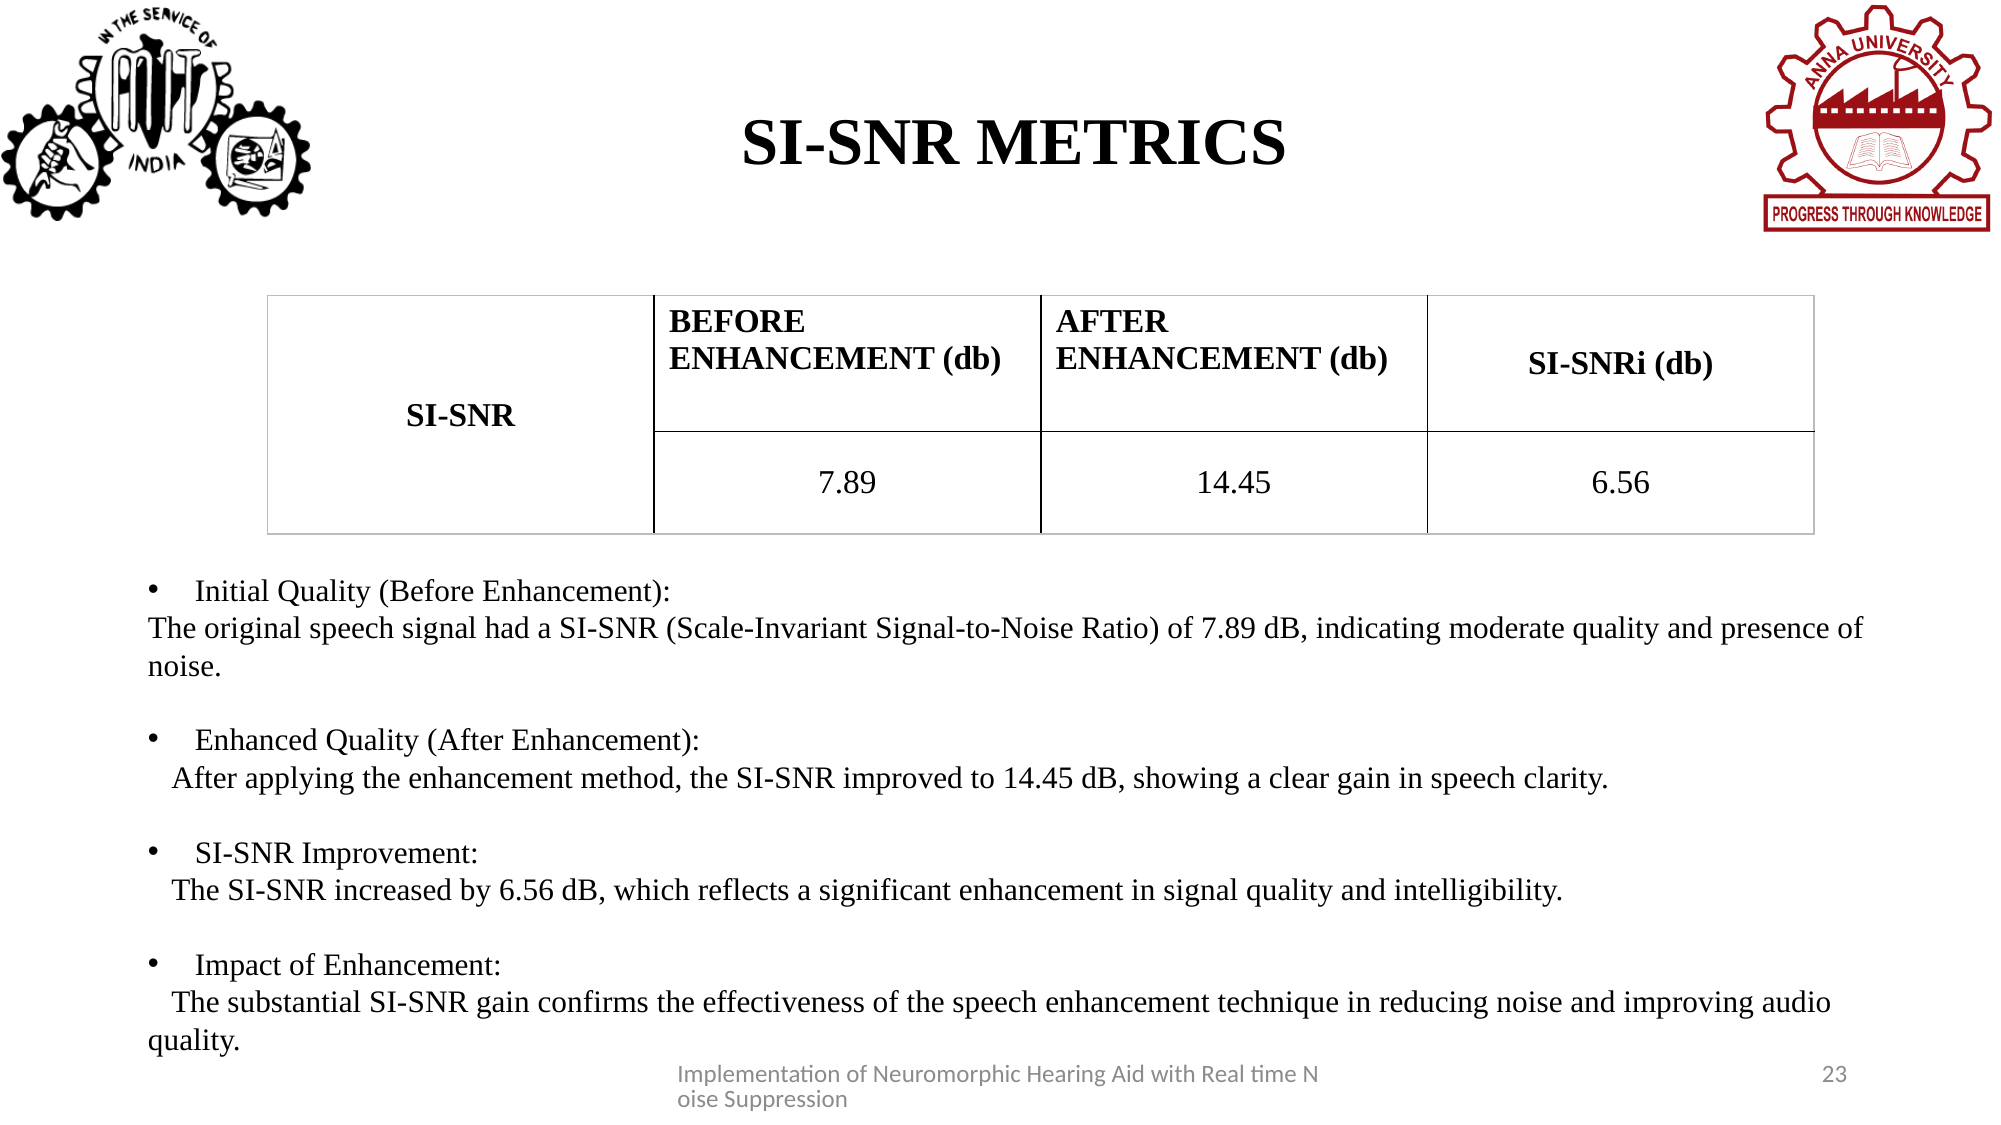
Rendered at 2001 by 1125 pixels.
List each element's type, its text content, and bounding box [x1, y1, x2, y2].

text_box SI-SNR METRICS [311, 57, 1683, 187]
table_header AFTER ENHANCEMENT (db) [1042, 296, 1427, 431]
table_header SI-SNRi (db) [1428, 296, 1813, 431]
table_cell 6.56 [1428, 432, 1813, 533]
table_cell 7.89 [655, 432, 1040, 533]
text_box Initial Quality (Before Enhancement): The original speech signal had a SI-SNR (Scale-Invariant Signal-to-Noise Ratio) of 7.89 dB, indicating moderate quality and presence of noise. Enhanced Quality (After Enhancement): After applying the enhancement method, the SI-SNR improved to 14.45 dB, showing a clear gain in speech clarity. SI-SNR Improvement: The SI-SNR increased by 6.56 dB, which reflects a significant enhancement in signal quality and intelligibility. Impact of Enhancement: The substantial SI-SNR gain confirms the effectiveness of the speech enhancement technique in reducing noise and improving audio quality. [133, 562, 1949, 1064]
table_header BEFORE ENHANCEMENT (db) [655, 296, 1040, 431]
table_header SI-SNR [268, 296, 653, 533]
footer Implementation of Neuromorphic Hearing Aid with Real time Noise Suppression [662, 1064, 1338, 1103]
table_cell 14.45 [1042, 432, 1427, 533]
slide_number 23 [1412, 1064, 1863, 1103]
picture [1, 7, 311, 221]
picture [1683, 0, 2000, 259]
